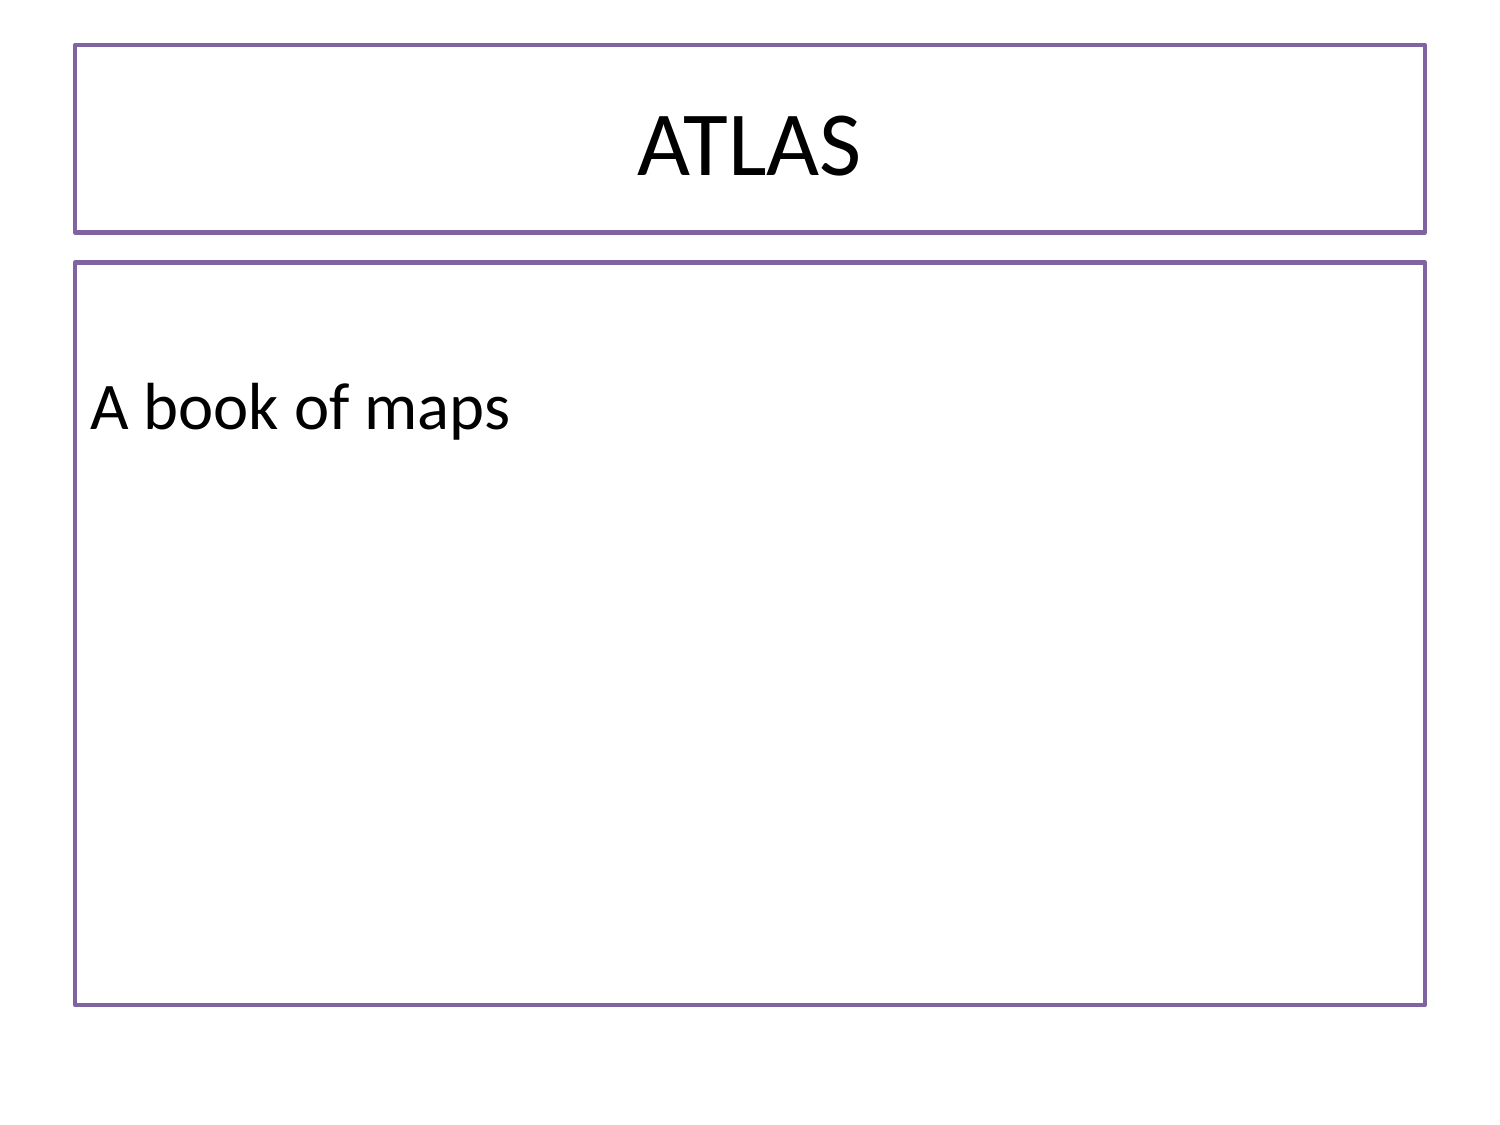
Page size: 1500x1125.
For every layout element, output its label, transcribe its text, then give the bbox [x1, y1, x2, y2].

title ATLAS [73, 43, 1427, 235]
list A book of maps [73, 260, 1427, 1007]
